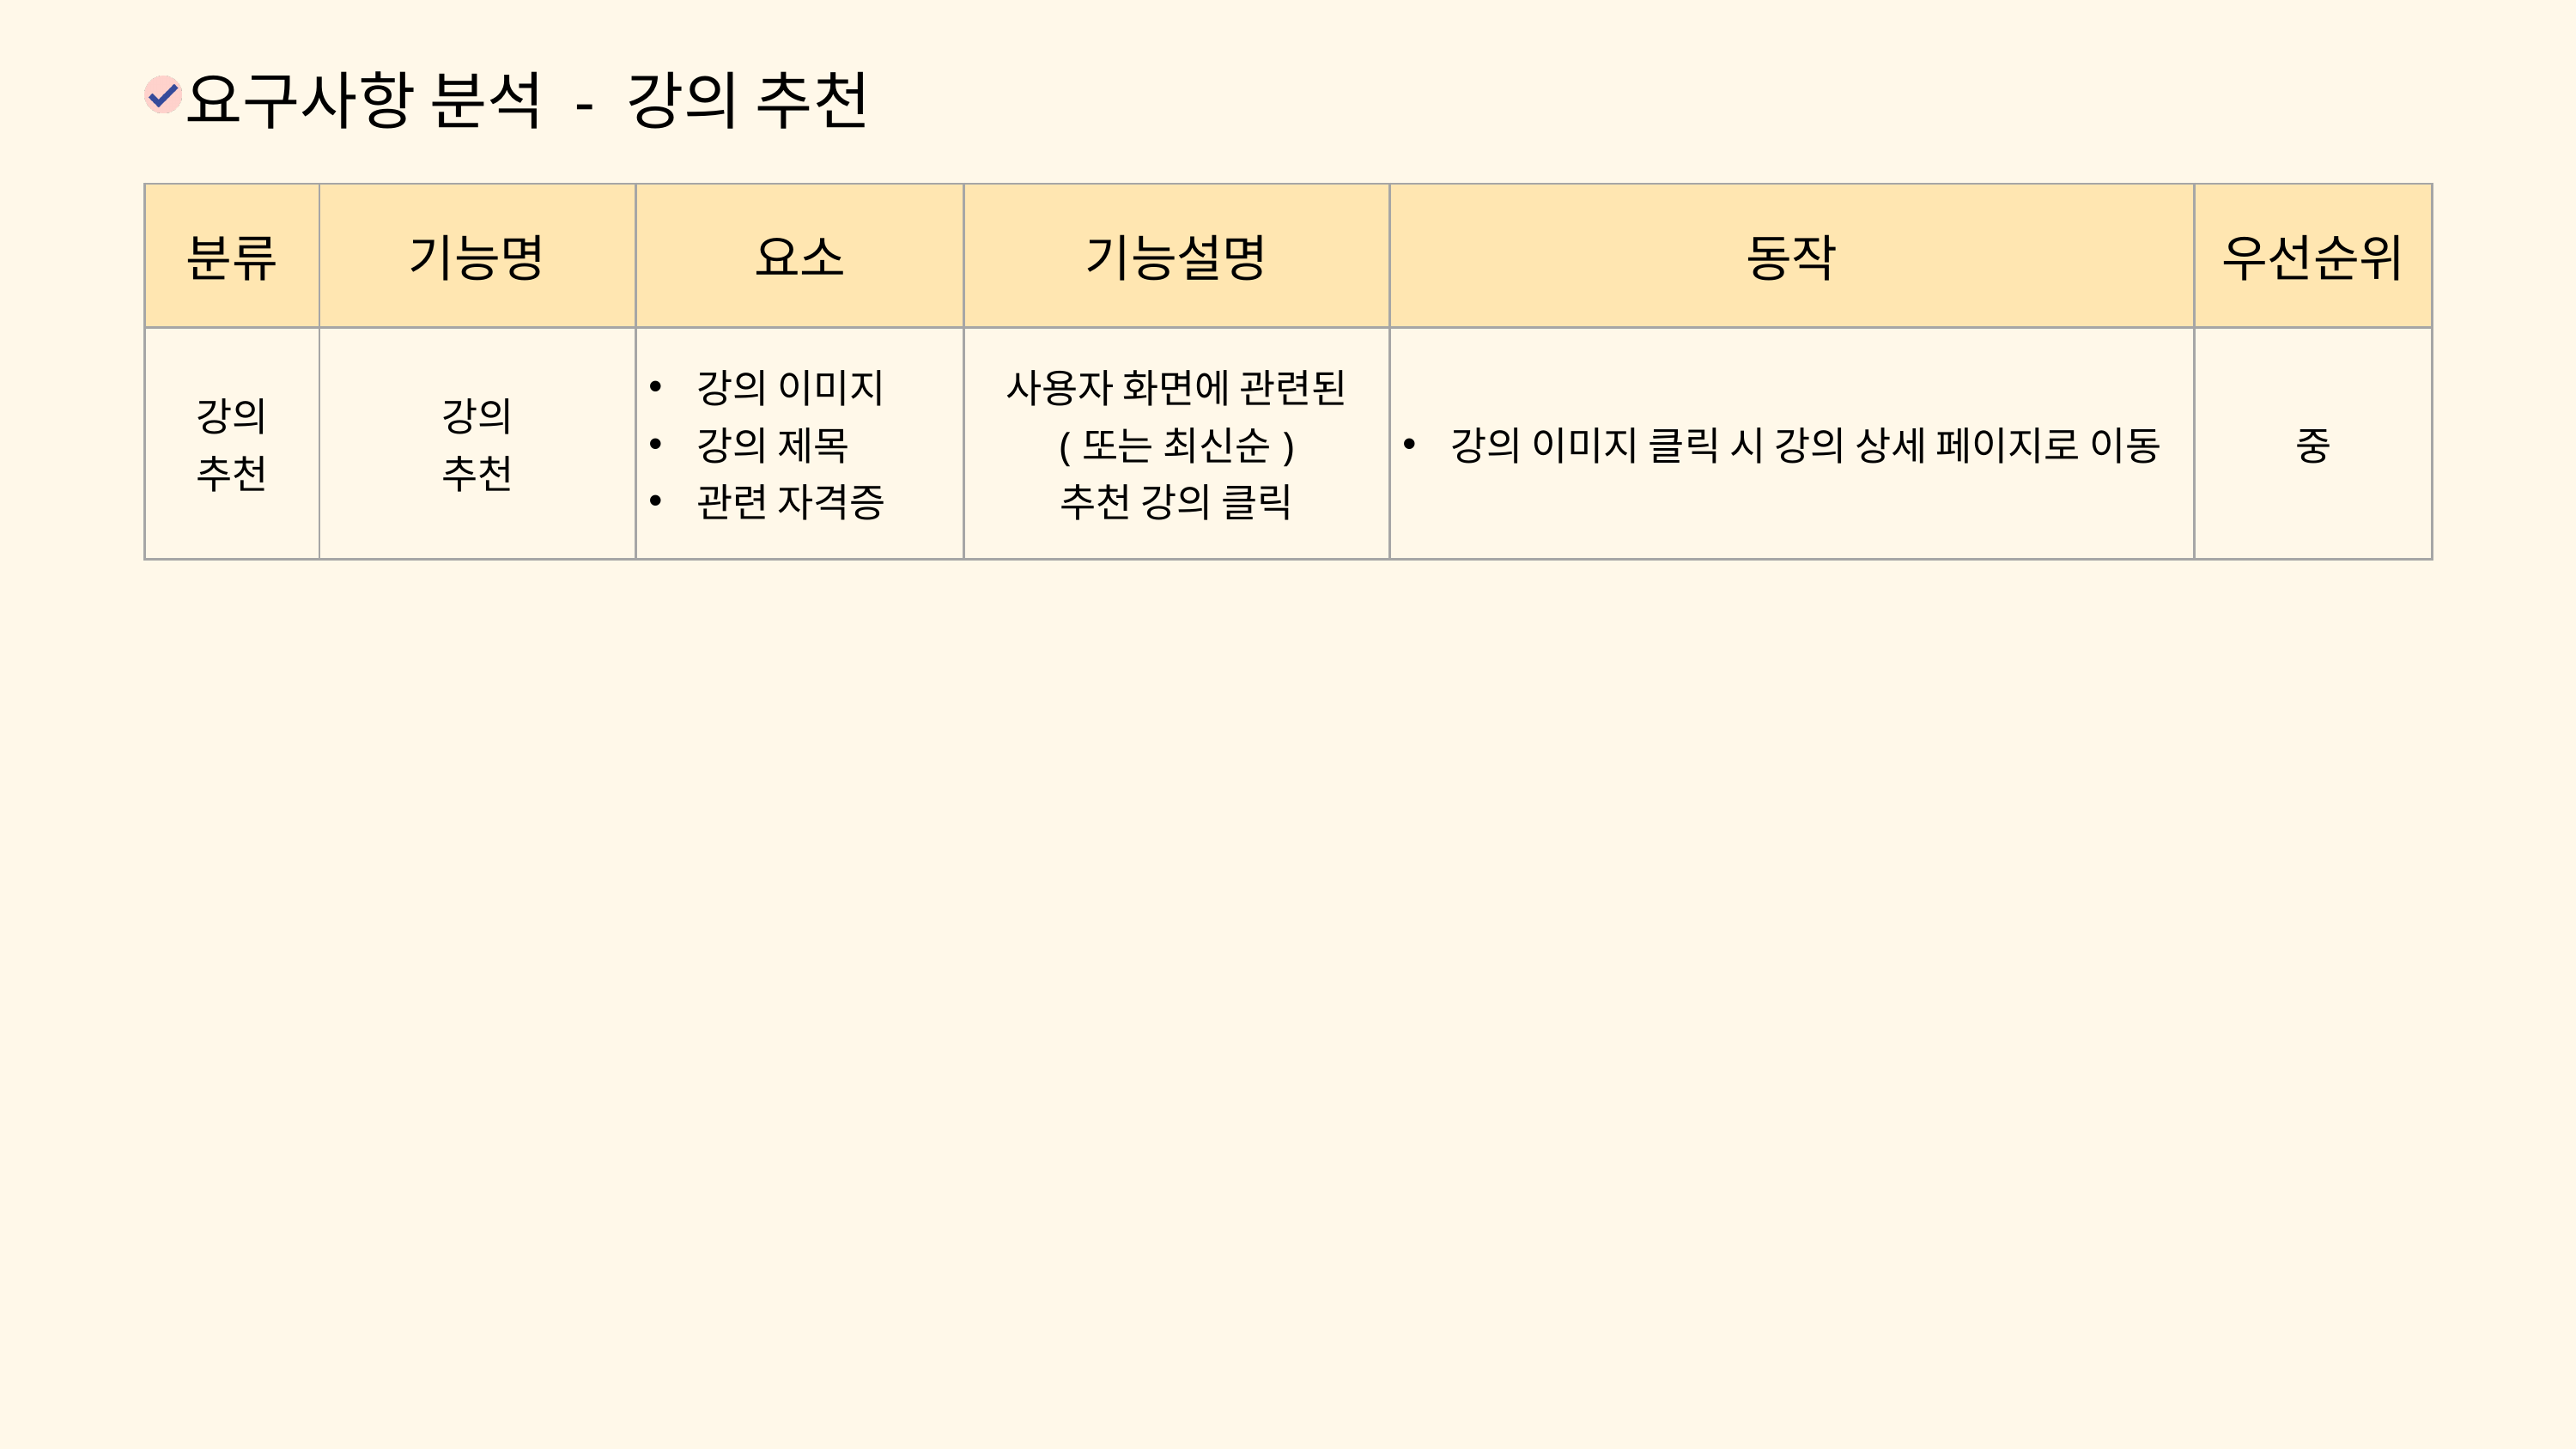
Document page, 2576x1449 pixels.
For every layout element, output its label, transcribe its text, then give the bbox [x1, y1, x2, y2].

table_cell 강의 이미지 클릭 시 강의 상세 페이지로 이동 [1391, 329, 2193, 558]
text_box 요구사항 분석 - 강의 추천 [176, 48, 880, 136]
table_cell 사용자 화면에 관련된 (또는 최신순) 추천 강의 클릭 [965, 329, 1388, 558]
table_cell 강의 이미지 강의 제목 관련 자격증 [637, 329, 963, 558]
table_cell 강의 추천 [146, 329, 319, 558]
table_header 분류 [146, 185, 319, 326]
table_header 우선순위 [2196, 185, 2431, 326]
table_cell 중 [2196, 329, 2431, 558]
picture [144, 76, 182, 113]
table_header 기능설명 [965, 185, 1388, 326]
table_header 동작 [1391, 185, 2193, 326]
table_header 기능명 [320, 185, 635, 326]
table_header 요소 [637, 185, 963, 326]
table_cell 강의 추천 [320, 329, 635, 558]
